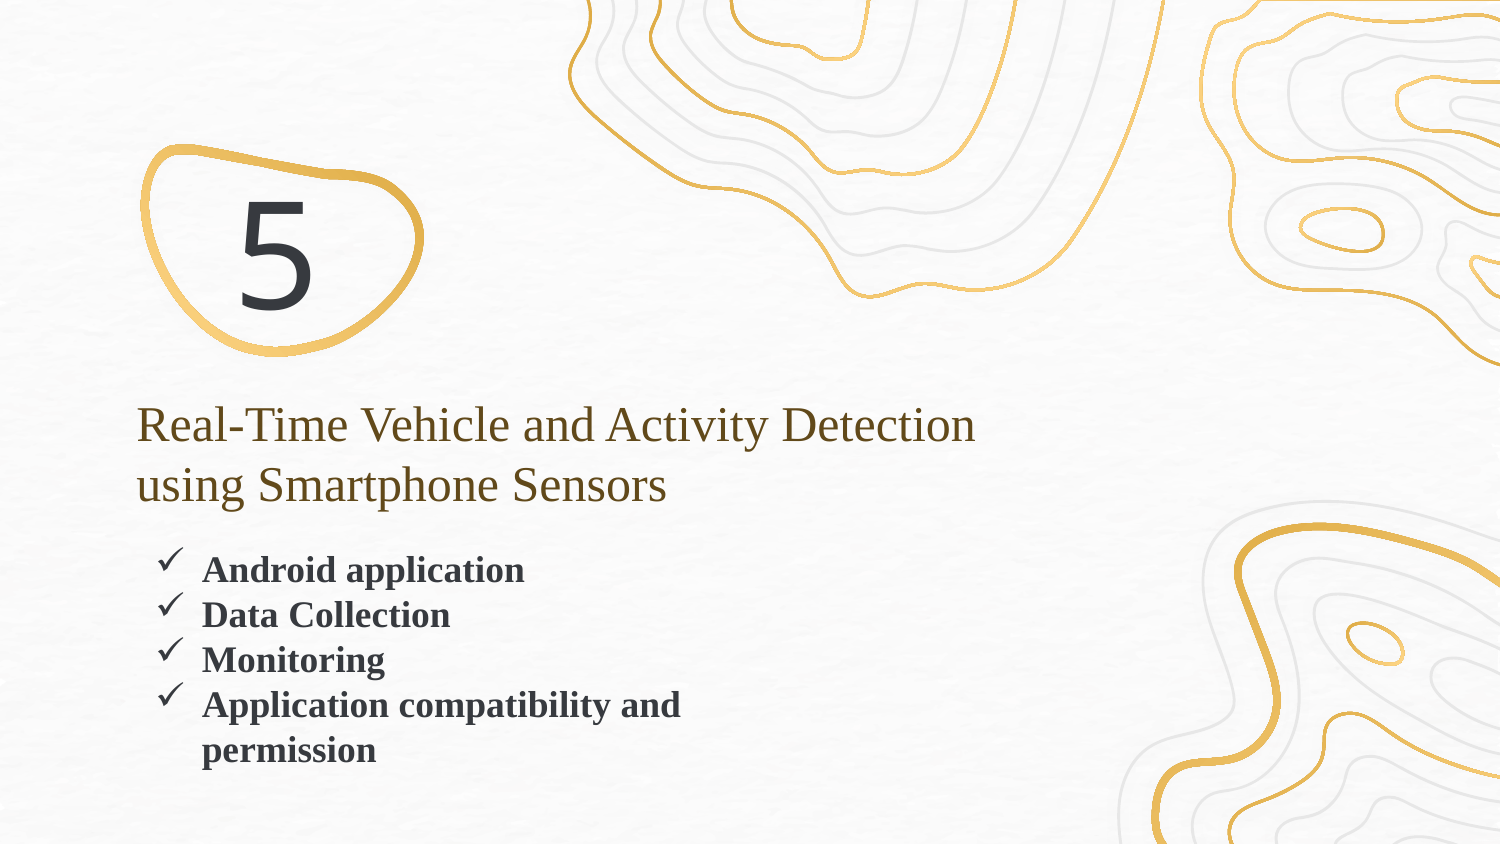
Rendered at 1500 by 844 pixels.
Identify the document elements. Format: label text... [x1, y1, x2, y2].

text_box [140, 144, 424, 357]
title 5 [218, 144, 450, 306]
title Real-Time Vehicle and Activity Detection using Smartphone Sensors [121, 376, 1018, 500]
list Android application Data Collection Monitoring Application compatibility and permission [139, 530, 819, 772]
